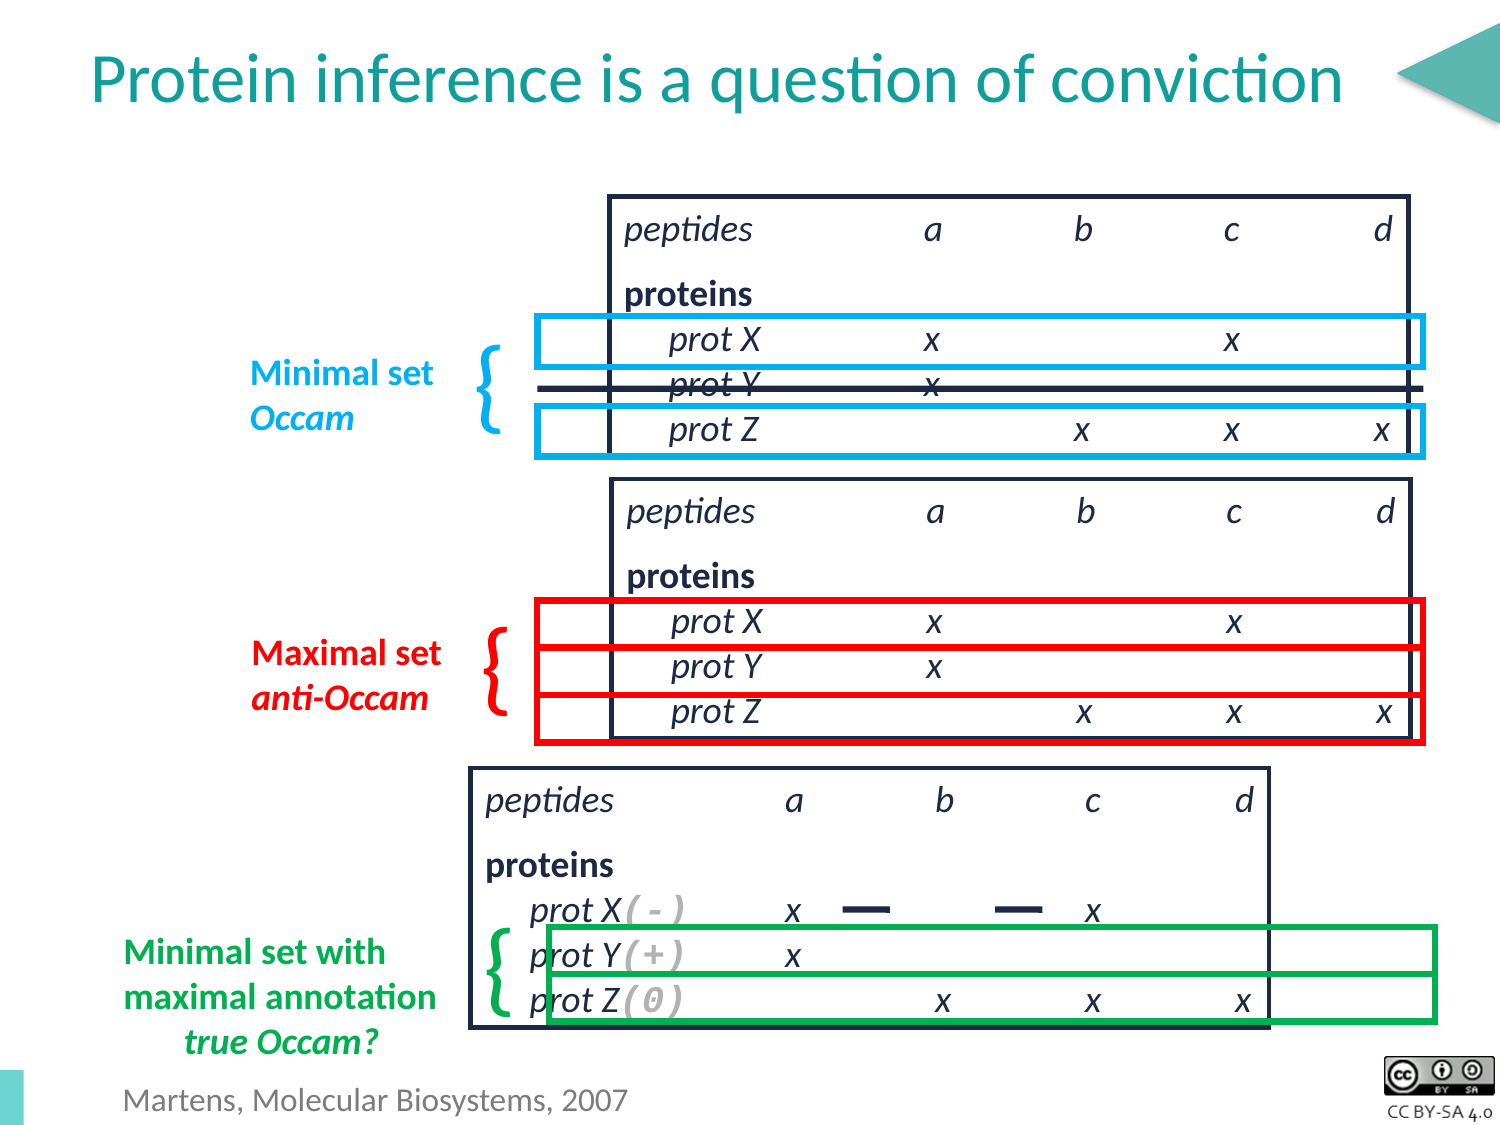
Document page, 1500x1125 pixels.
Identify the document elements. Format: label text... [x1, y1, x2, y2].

text_box peptides a b c d proteins prot X x x prot Y x prot Z x x x [609, 367, 1409, 388]
text_box Martens, Molecular Biosystems, 2007 [107, 1070, 645, 1125]
text_box [537, 647, 1424, 695]
text_box peptides a b c d proteins prot X x x prot Y x prot Z x x x [611, 479, 1411, 600]
text_box true Occam? [168, 1009, 395, 1069]
text_box { [465, 590, 529, 731]
text_box [537, 405, 1424, 457]
text_box peptides a b c d proteins prot X(-) x x prot Y(+) x prot Z(0) x x x [550, 1022, 1270, 1028]
title Protein inference is a question of conviction [75, 23, 1399, 212]
text_box peptides a b c d proteins prot X x x prot Y x prot Z x x x [609, 196, 1409, 316]
text_box [549, 974, 1436, 1022]
text_box Minimal set with maximal annotation [108, 919, 453, 1024]
text_box peptides a b c d proteins prot X(-) x x prot Y(+) x prot Z(0) x x x [470, 767, 1270, 926]
text_box peptides a b c d proteins prot X x x prot Y x prot Z x x x [609, 389, 1409, 405]
text_box { [458, 309, 522, 449]
text_box [537, 695, 1424, 743]
picture [1375, 1056, 1500, 1125]
text_box { [468, 891, 550, 1032]
text_box [549, 926, 1436, 974]
text_box Minimal set Occam [235, 340, 450, 445]
text_box [537, 600, 1424, 647]
text_box Maximal set anti-Occam [236, 620, 458, 726]
text_box [537, 316, 1424, 367]
